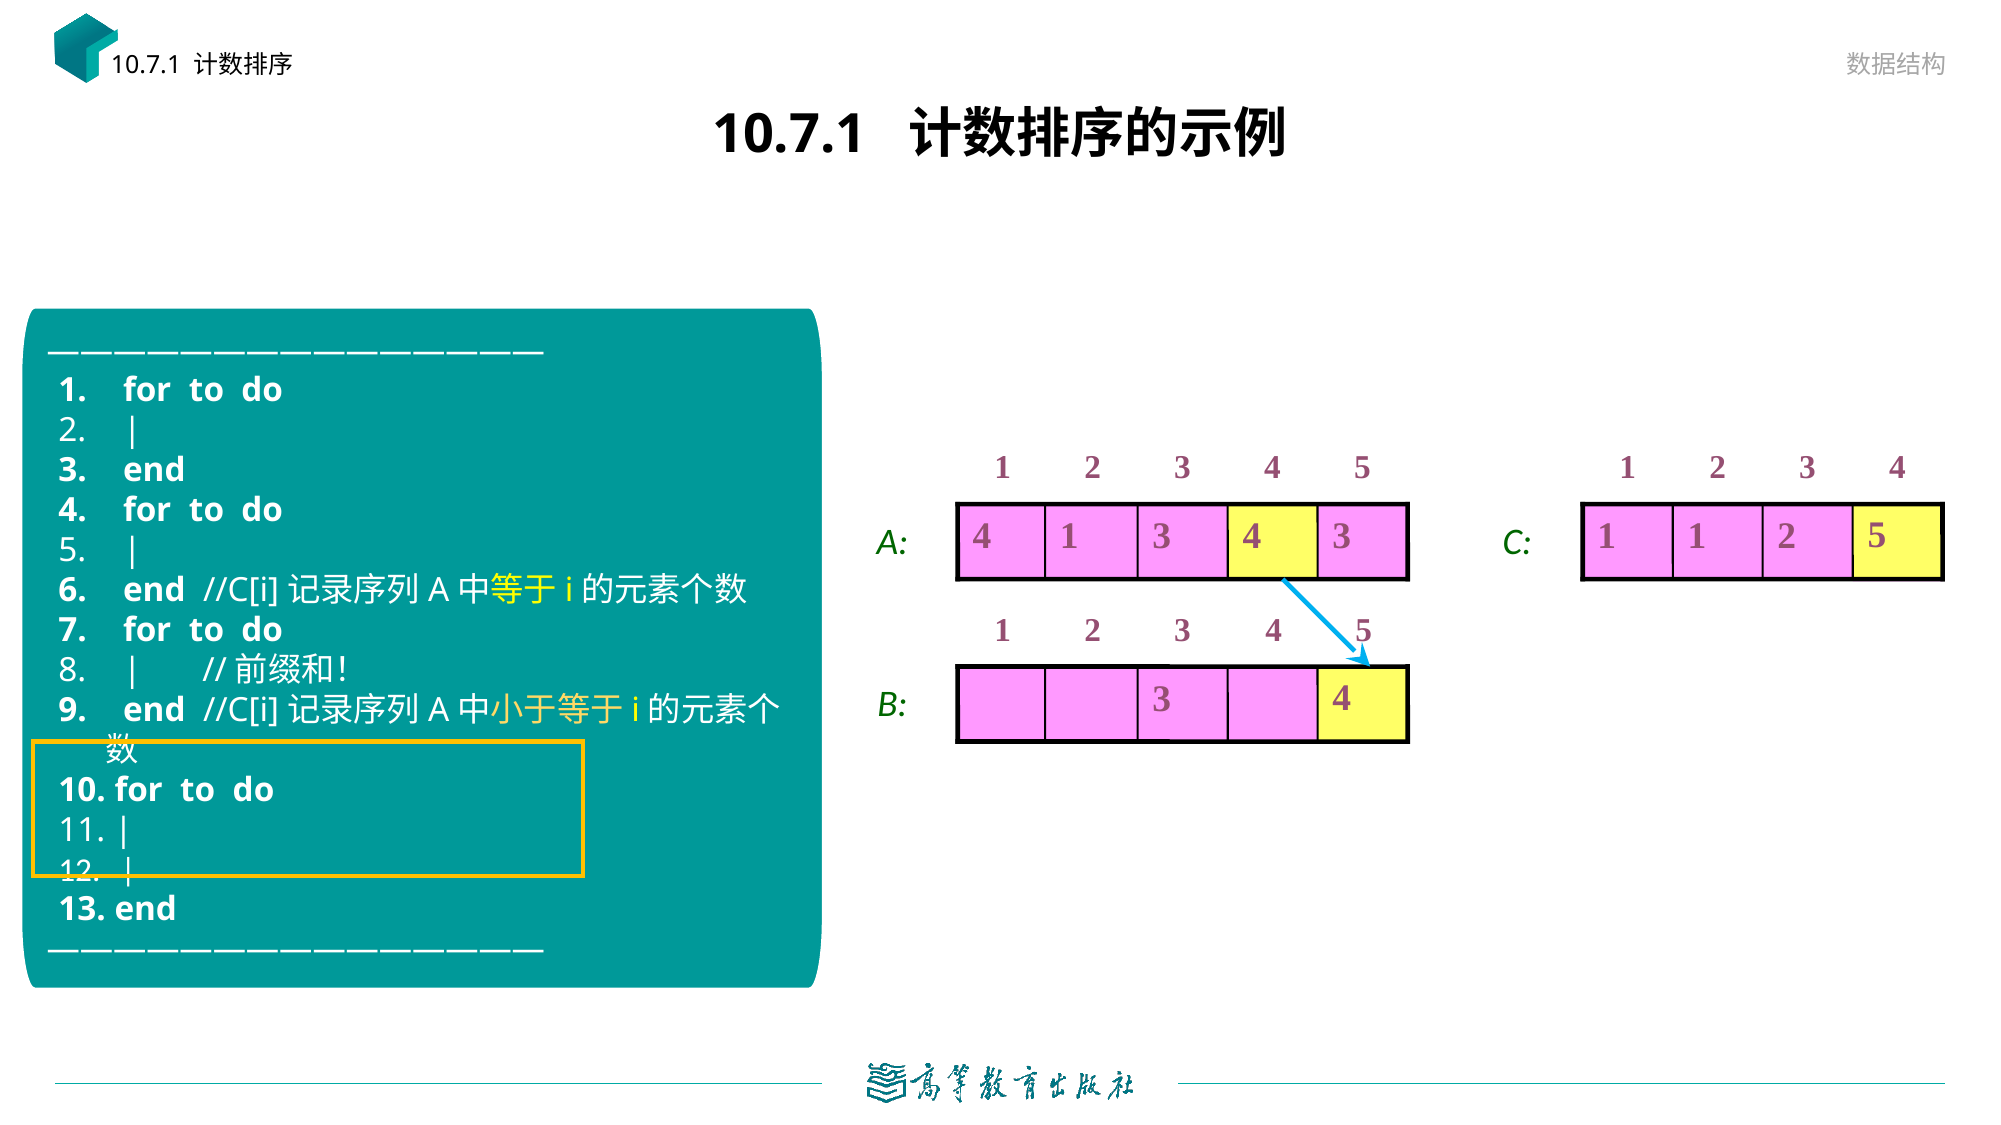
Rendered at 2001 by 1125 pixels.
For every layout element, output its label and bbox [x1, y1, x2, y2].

text_box [1488, 509, 1548, 569]
table_header [958, 604, 1408, 679]
subtitle [95, 44, 894, 99]
table_header [1583, 442, 1942, 517]
text_box [957, 666, 1408, 742]
text_box [1582, 502, 1943, 582]
text_box [861, 509, 924, 569]
text_box [862, 671, 923, 732]
text_box [957, 504, 1408, 653]
title [137, 92, 1863, 178]
text_box [32, 741, 583, 876]
picture [867, 1063, 1133, 1103]
list [1115, 32, 1962, 86]
table_header [958, 442, 1408, 517]
text_box [1348, 644, 1371, 667]
